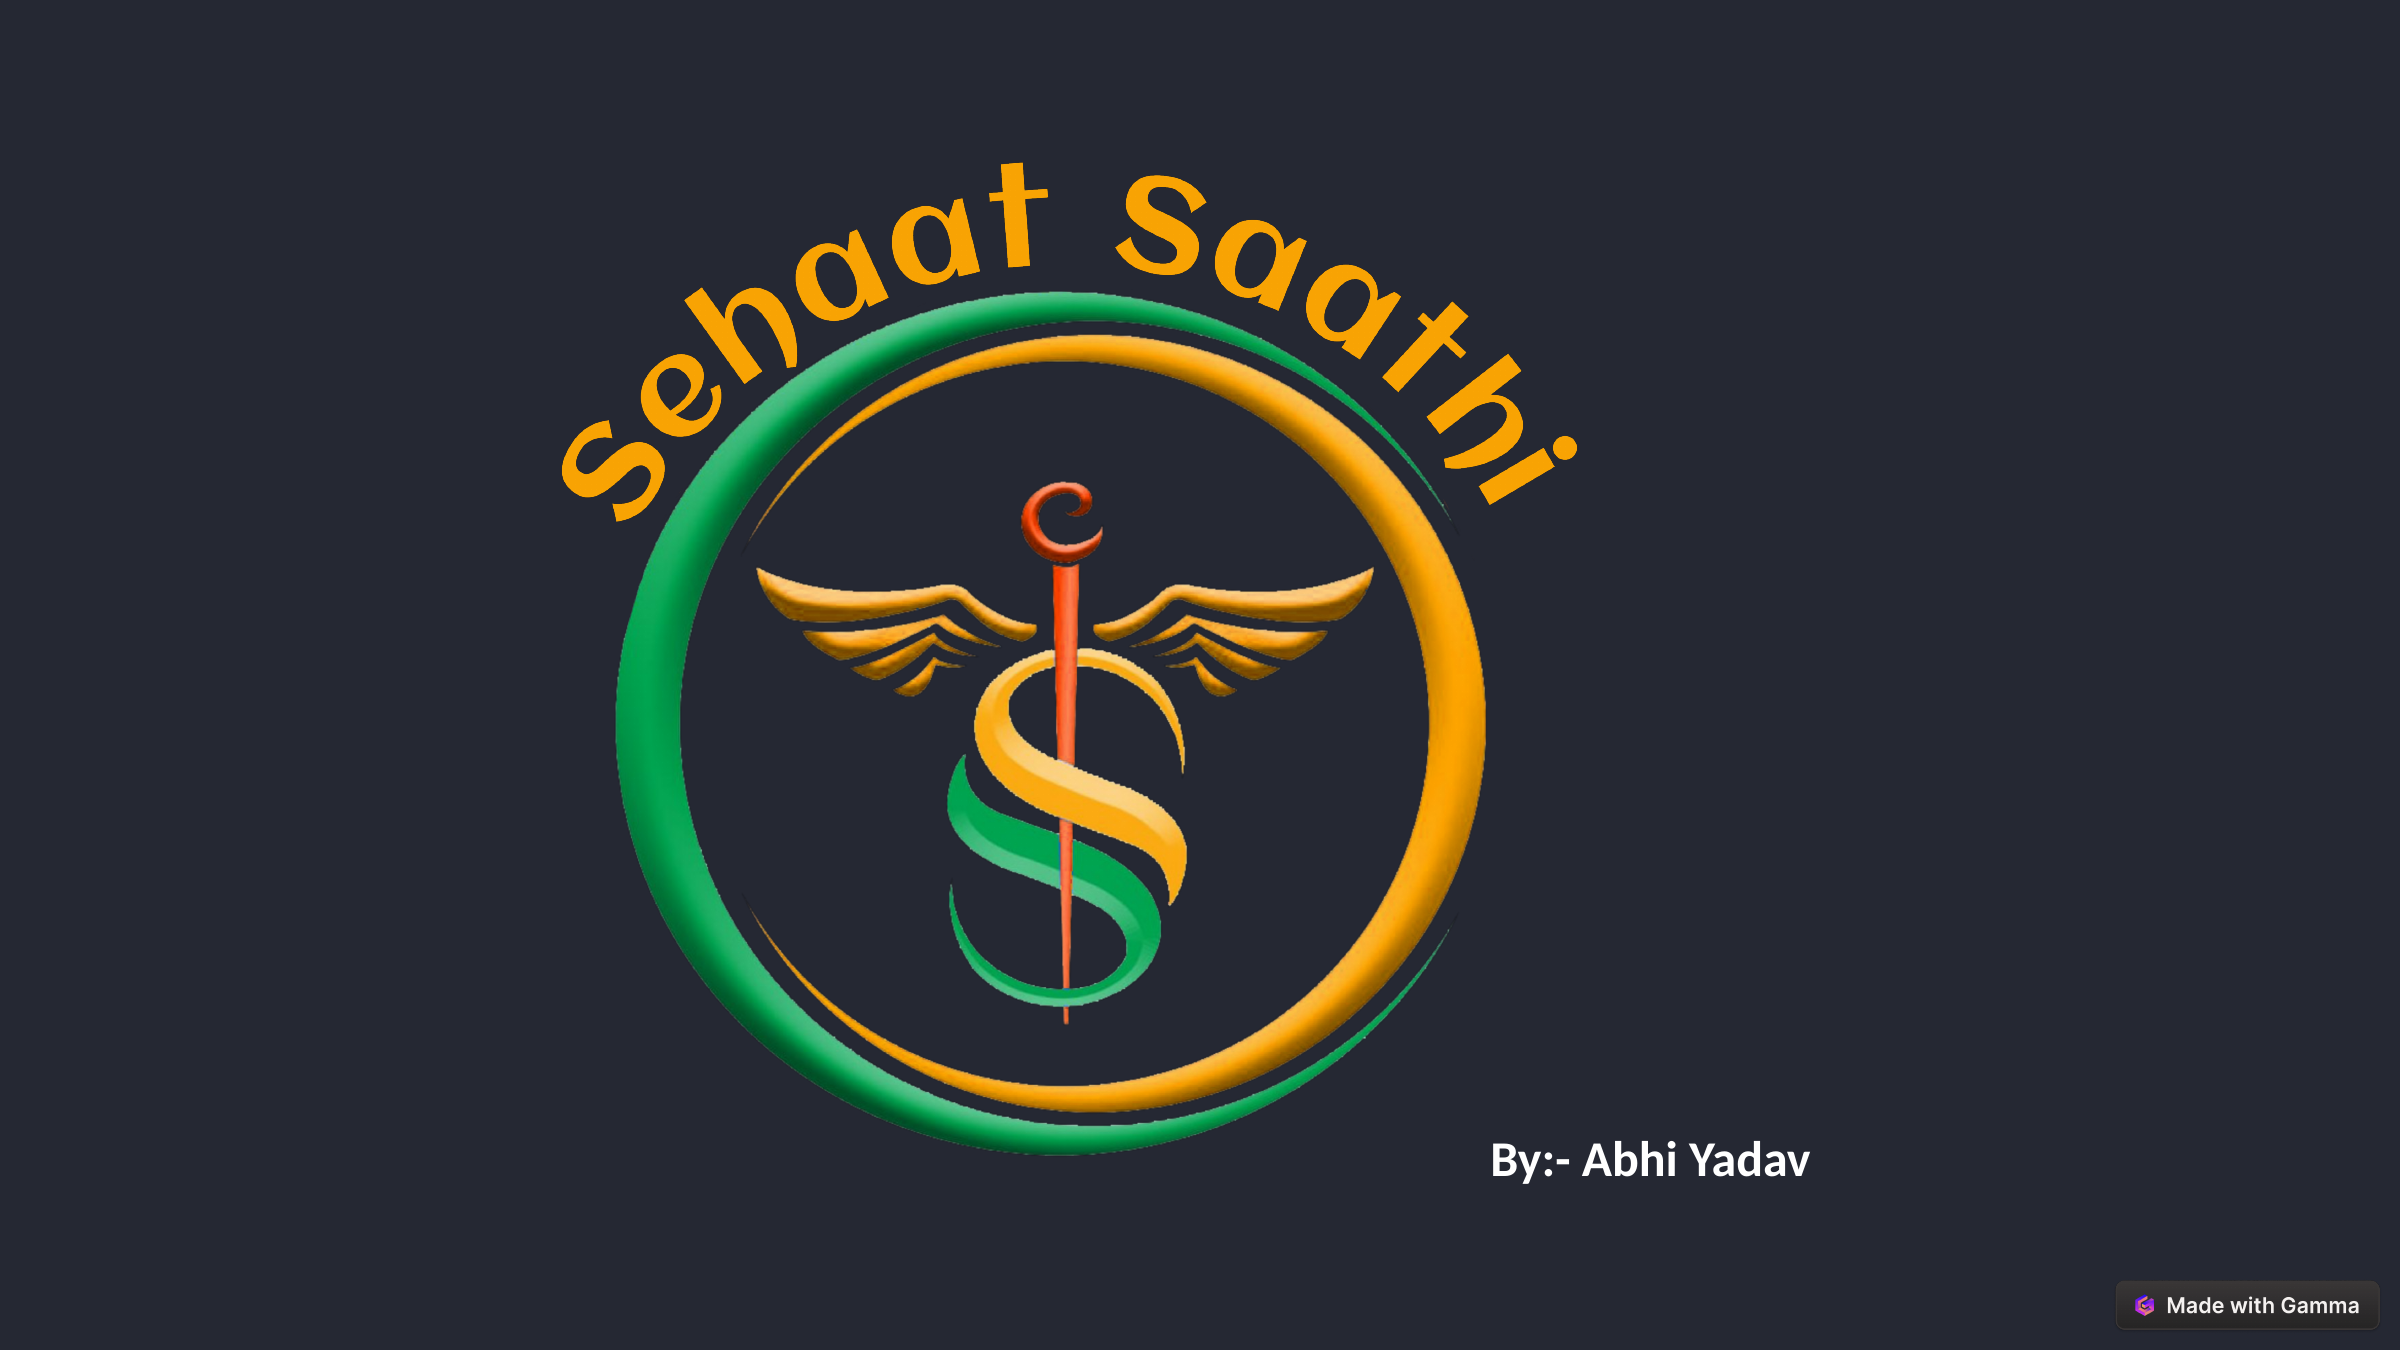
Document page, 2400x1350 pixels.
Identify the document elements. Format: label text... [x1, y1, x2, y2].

picture [2106, 1271, 2389, 1339]
picture [439, 60, 1669, 1290]
text_box By:- Abhi Yadav [1669, 1118, 1826, 1254]
